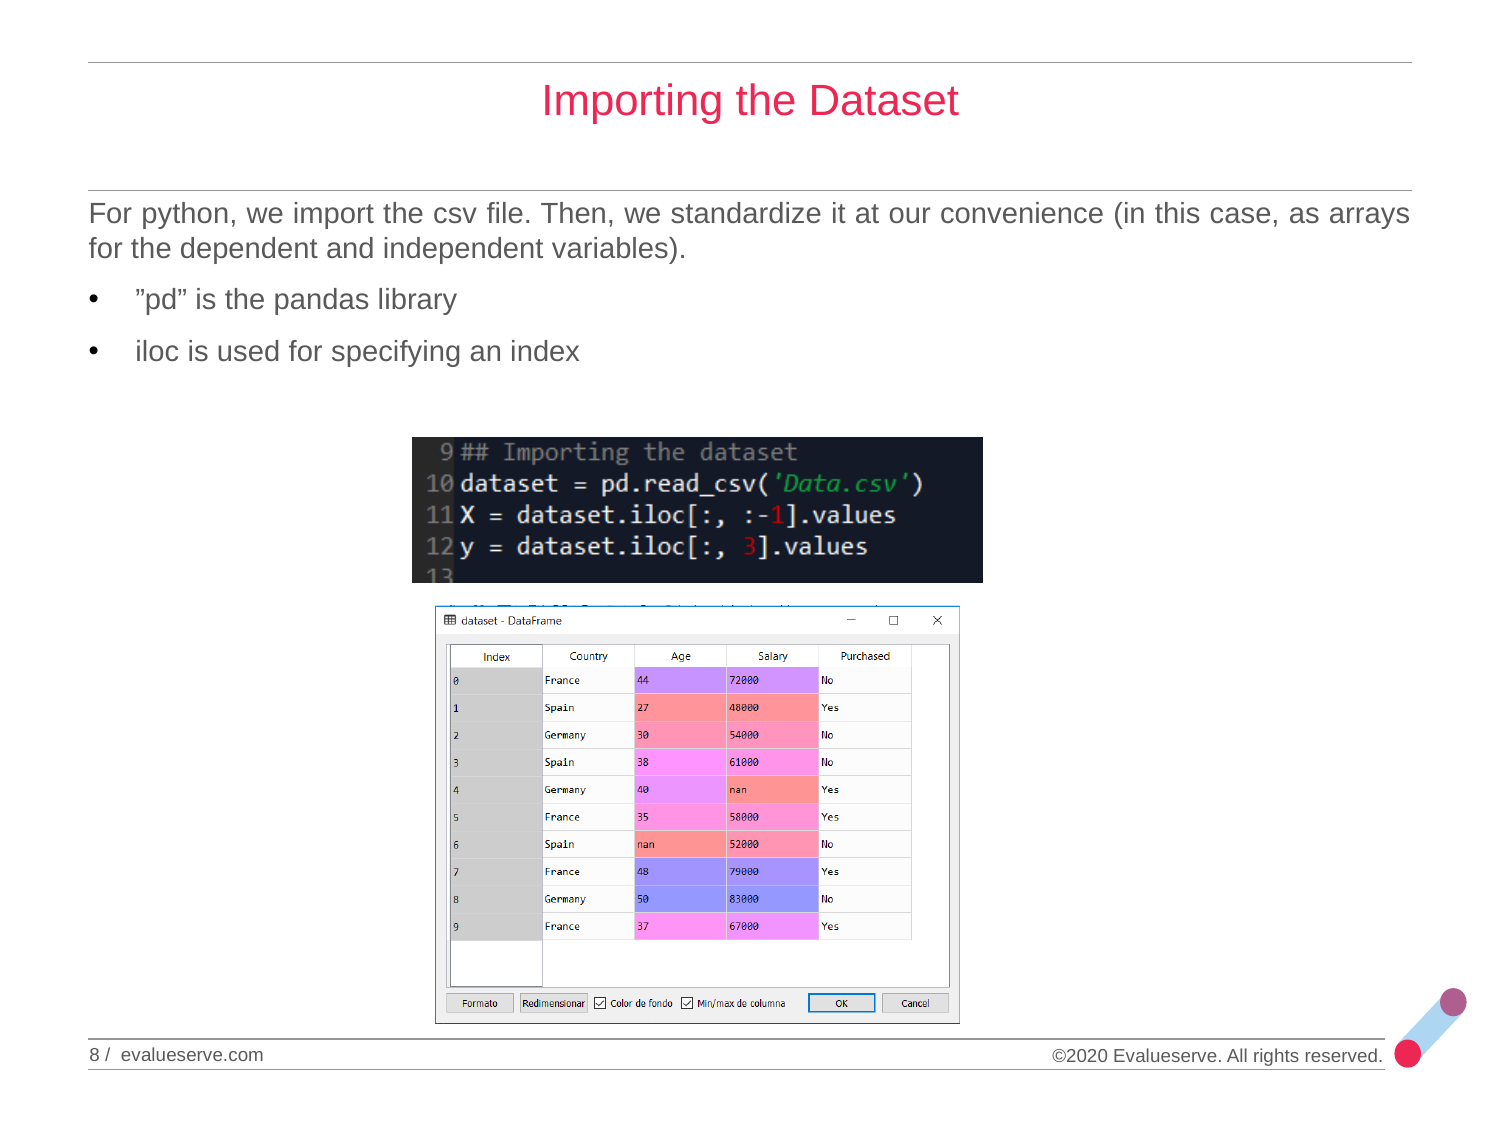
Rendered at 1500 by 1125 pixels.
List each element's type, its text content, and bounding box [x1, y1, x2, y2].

title Importing the Dataset [88, 64, 1413, 182]
picture [412, 437, 984, 584]
slide_number 8 / evalueserve.com [89, 1039, 311, 1069]
picture [435, 604, 960, 1024]
footer ©2020 Evalueserve. All rights reserved. [908, 1041, 1384, 1069]
text_box For python, we import the csv file. Then, we standardize it at our convenience (in this case, as arrays for the dependent and independent variables). ”pd” is the pandas library iloc is used for specifying an index [88, 187, 1413, 463]
